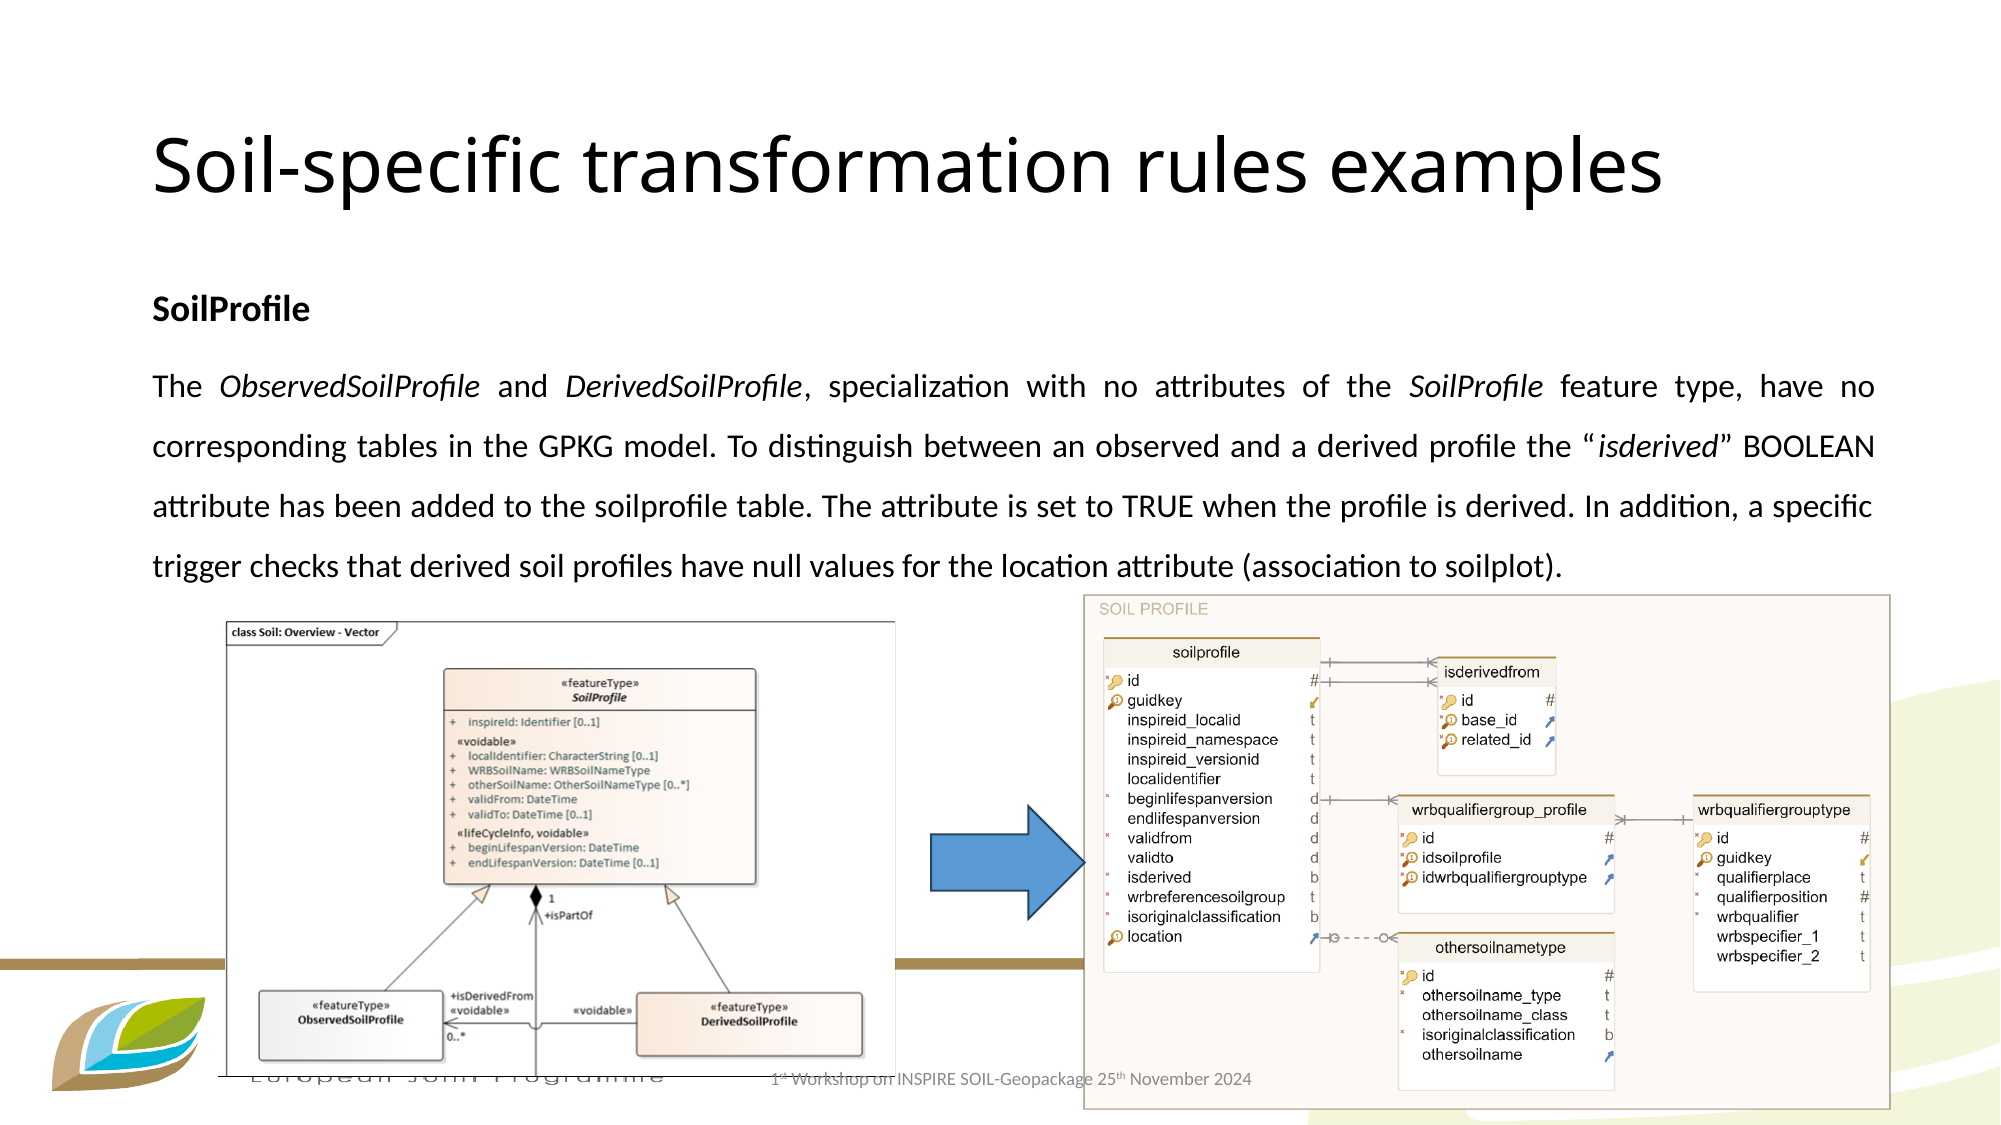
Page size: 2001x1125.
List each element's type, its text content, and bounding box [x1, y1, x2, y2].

list SoilProfile The ObservedSoilProfile and DerivedSoilProfile, specialization with no attributes of the SoilProfile feature type, have no corresponding tables in the GPKG model. To distinguish between an observed and a derived profile the “isderived” BOOLEAN attribute has been added to the soilprofile table. The attribute is set to TRUE when the profile is derived. In addition, a specific trigger checks that derived soil profiles have null values for the location attribute (association to soilplot). [137, 253, 1891, 919]
text_box [930, 803, 1051, 922]
footer 1st Workshop on INSPIRE SOIL-Geopackage 25th November 2024 [673, 1047, 1051, 1108]
picture [0, 562, 2000, 1125]
title Soil-specific transformation rules examples [137, 59, 1863, 253]
